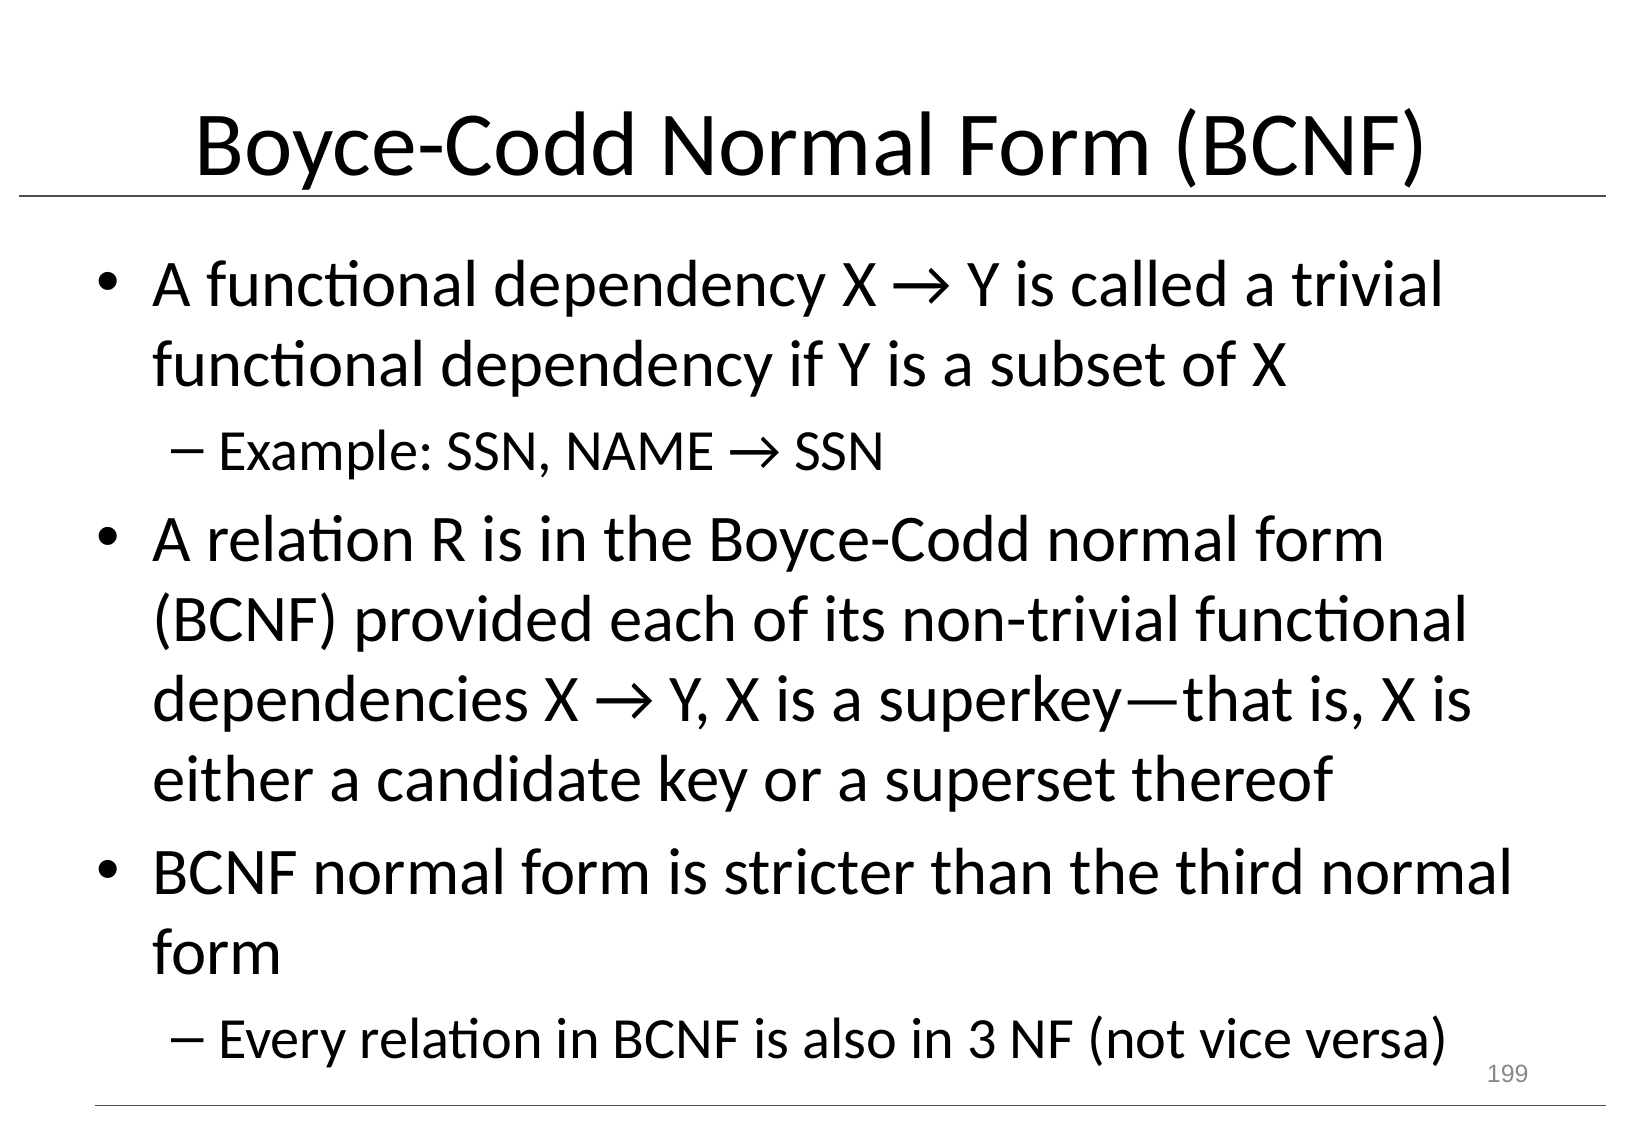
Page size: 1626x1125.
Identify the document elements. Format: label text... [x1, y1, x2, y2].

slide_number 199 [1164, 1042, 1544, 1103]
list A functional dependency X → Y is called a trivial functional dependency if Y is a subset of X Example: SSN, NAME → SSN A relation R is in the Boyce-Codd normal form (BCNF) provided each of its non-trivial functional dependencies X → Y, X is a superkey—that is, X is either a candidate key or a superset thereof BCNF normal form is stricter than the third normal form Every relation in BCNF is also in 3 NF (not vice versa) [81, 232, 1544, 975]
title Boyce-Codd Normal Form (BCNF) [81, 45, 1544, 232]
